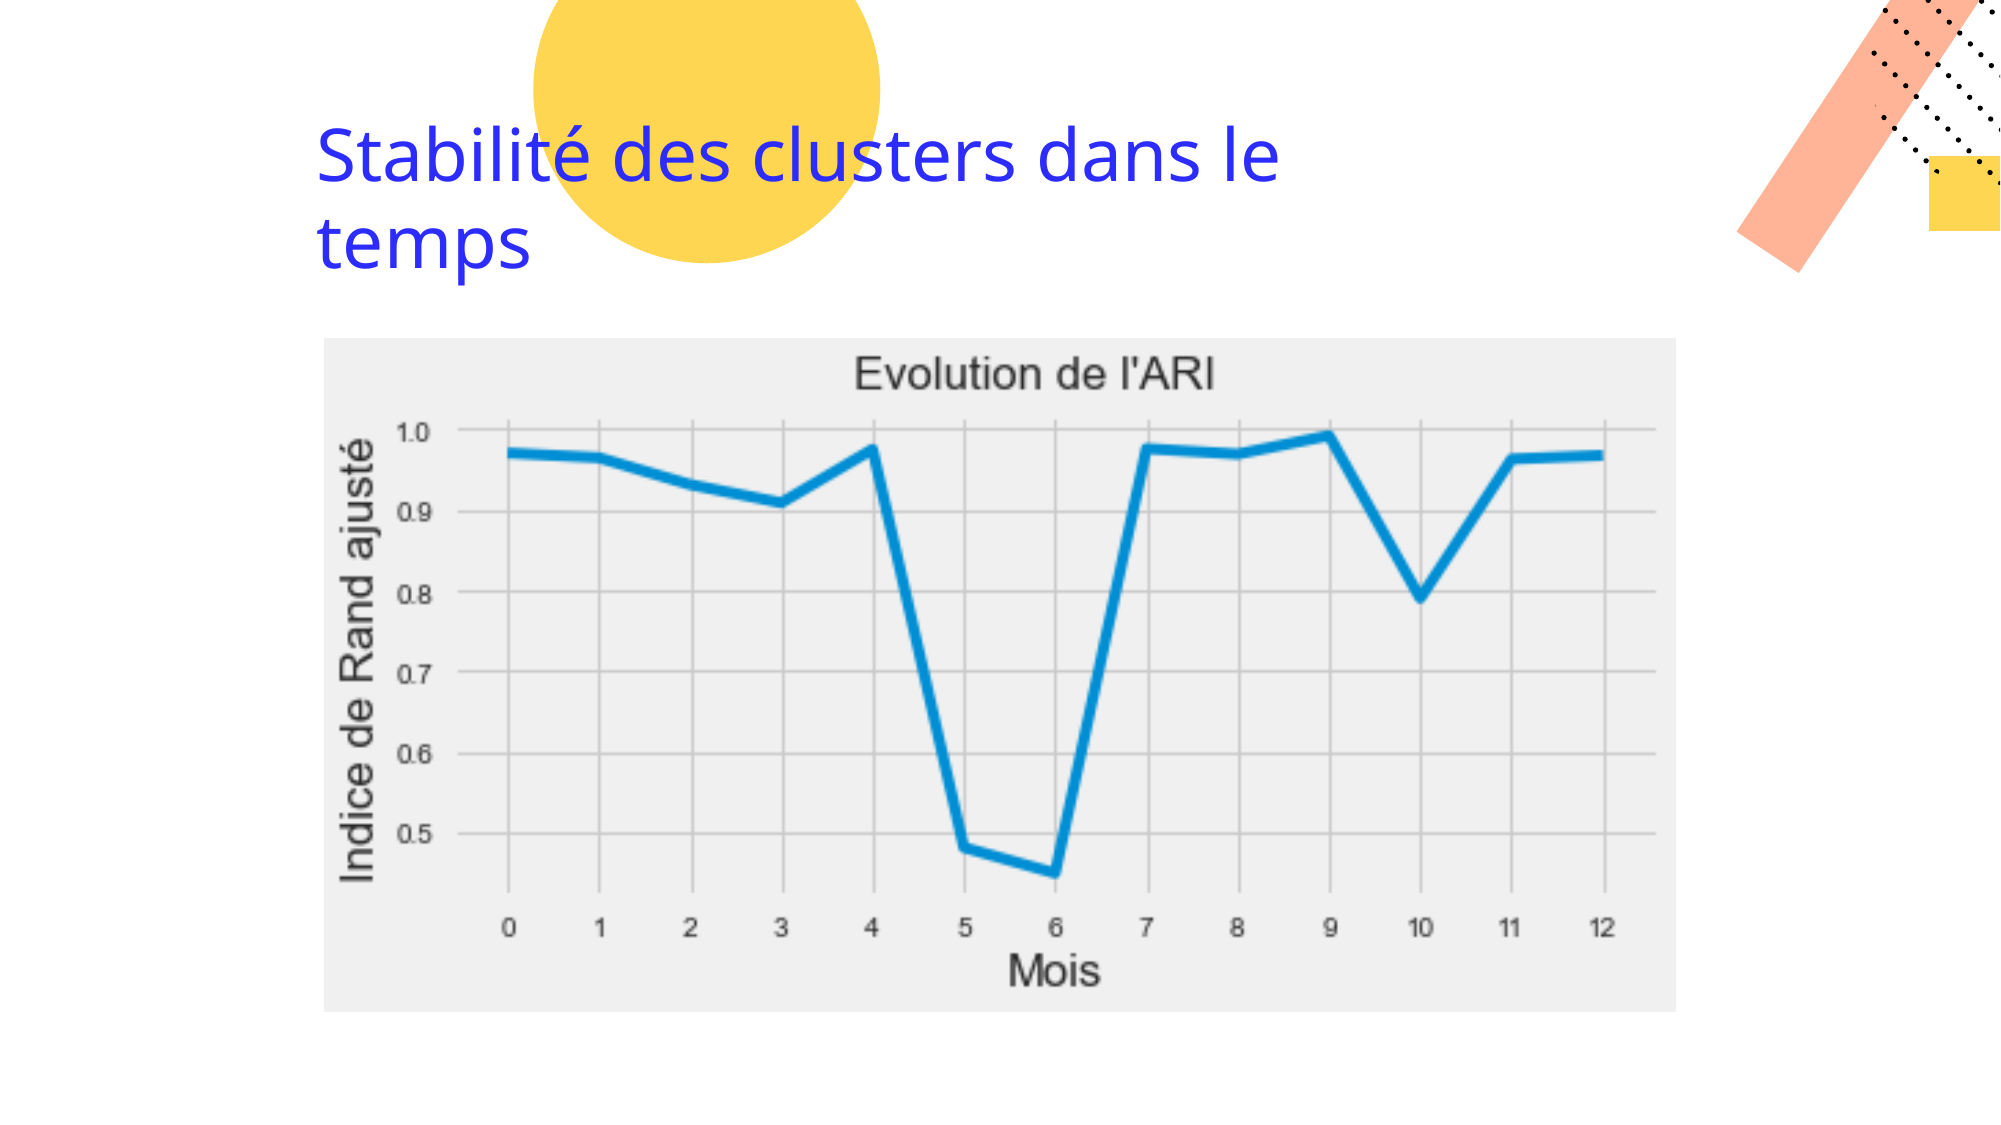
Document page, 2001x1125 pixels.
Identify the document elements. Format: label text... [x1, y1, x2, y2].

title Stabilité des clusters dans le temps [301, 113, 1390, 278]
picture [324, 338, 1676, 1012]
